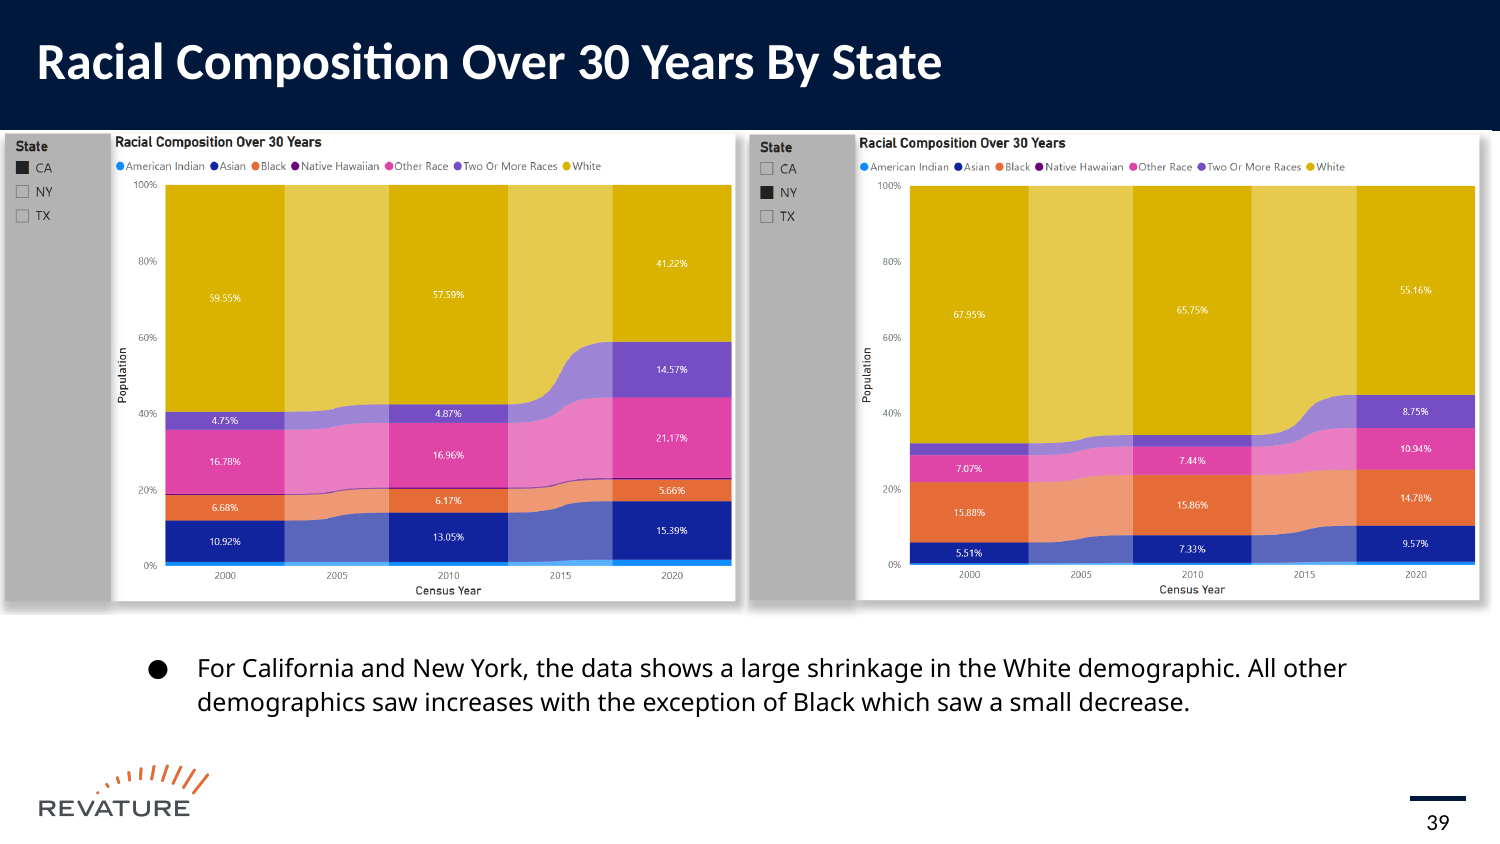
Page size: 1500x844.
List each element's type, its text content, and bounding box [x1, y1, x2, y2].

title Racial Composition Over 30 Years By State [36, 34, 1466, 129]
picture [34, 761, 211, 820]
picture [0, 130, 1492, 617]
text_box For California and New York, the data shows a large shrinkage in the White demographic. All other demographics saw increases with the exception of Black which saw a small decrease. [107, 632, 1415, 730]
